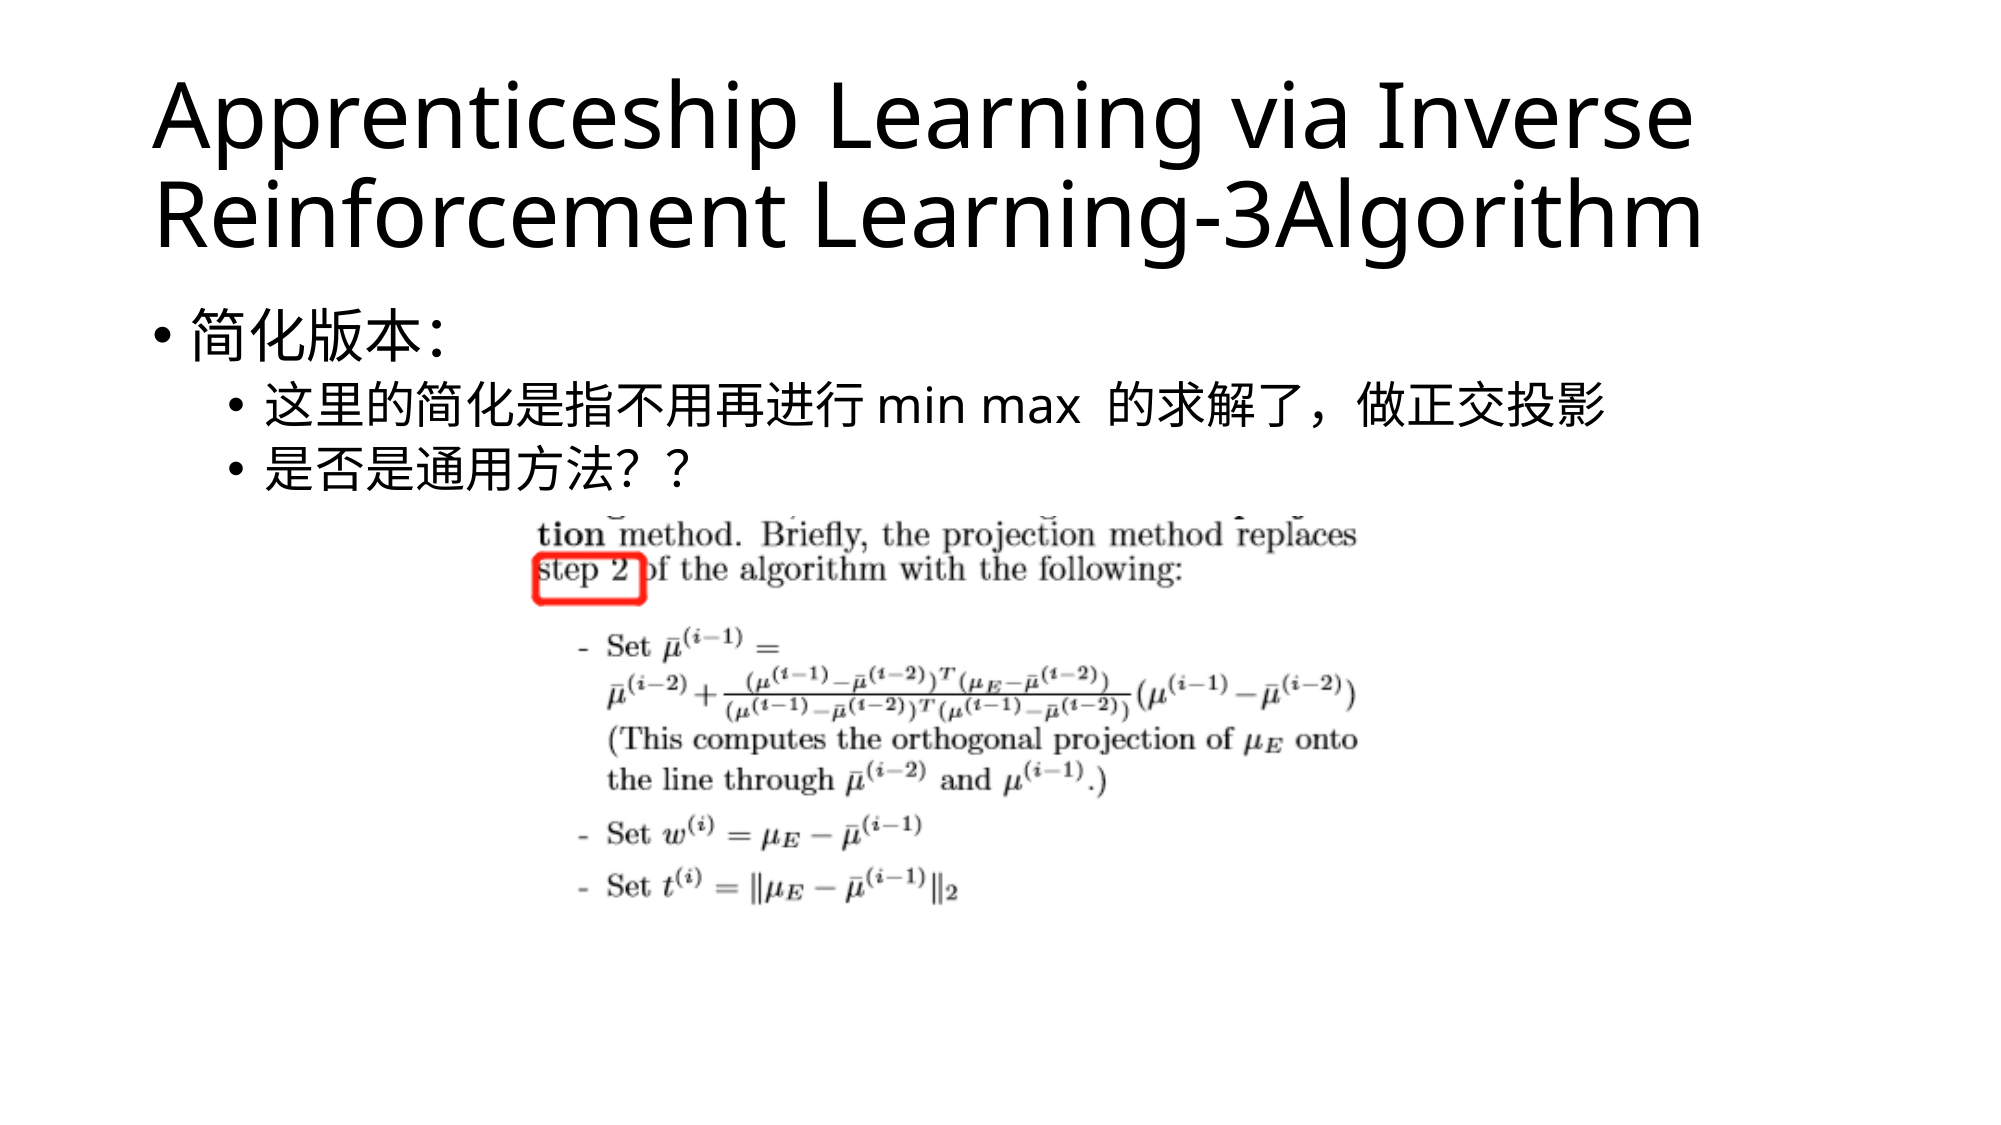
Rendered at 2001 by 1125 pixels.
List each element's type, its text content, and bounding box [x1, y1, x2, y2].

title Apprenticeship Learning via Inverse Reinforcement Learning-3Algorithm [137, 59, 1863, 278]
picture [526, 515, 1378, 933]
list 简化版本： 这里的简化是指不用再进行min max 的求解了，做正交投影 是否是通用方法？？ [137, 299, 1863, 1014]
